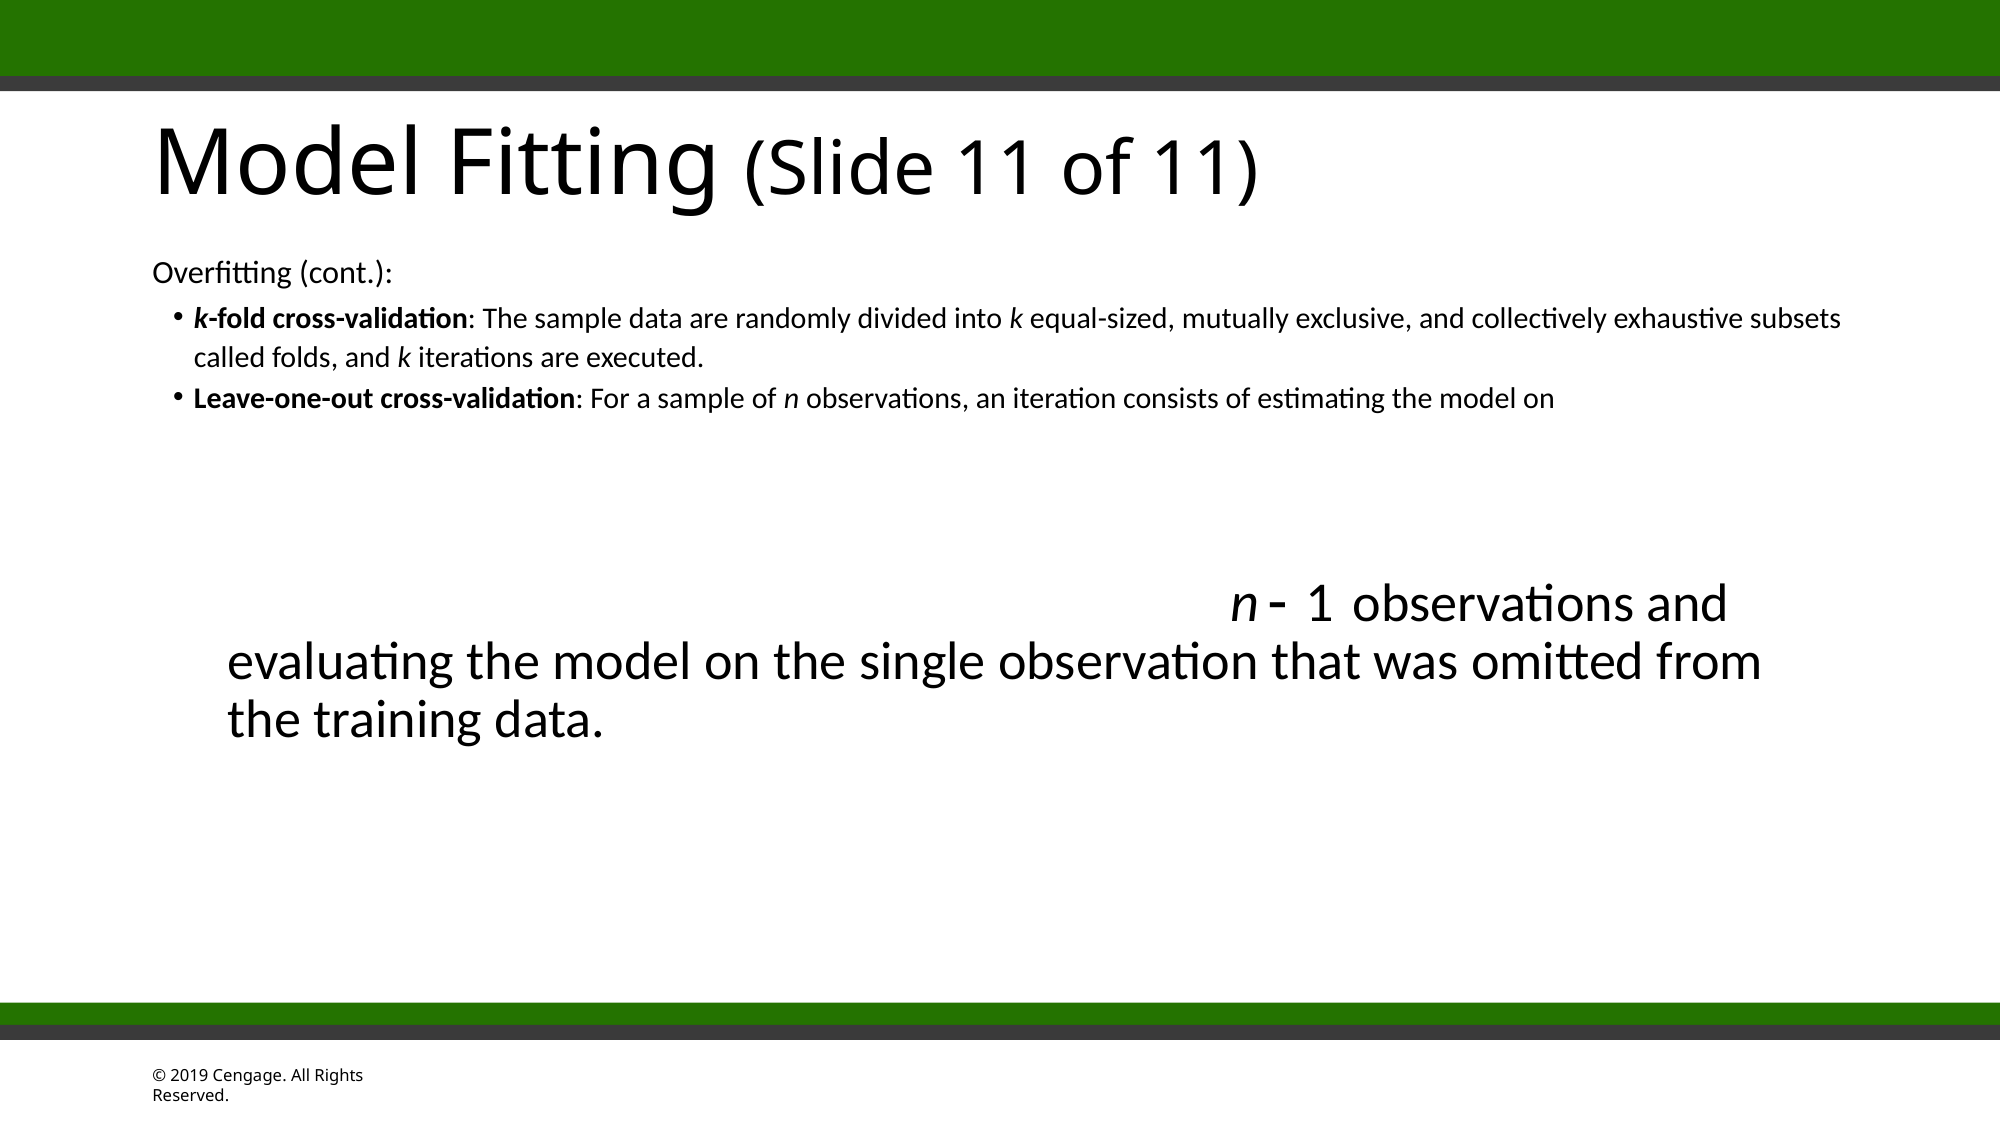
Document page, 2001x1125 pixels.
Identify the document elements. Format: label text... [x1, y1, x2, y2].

list observations and evaluating the model on the single observation that was omitted from the training data. [137, 566, 1863, 976]
list Overfitting (cont.): k-fold cross-validation: The sample data are randomly divided into k equal-sized, mutually exclusive, and collectively exhaustive subsets called folds, and k iterations are executed. Leave-one-out cross-validation: For a sample of n observations, an iteration consists of estimating the model on [137, 239, 1863, 431]
title Model Fitting (Slide 11 of 11) [137, 104, 1863, 225]
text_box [1223, 574, 1341, 631]
